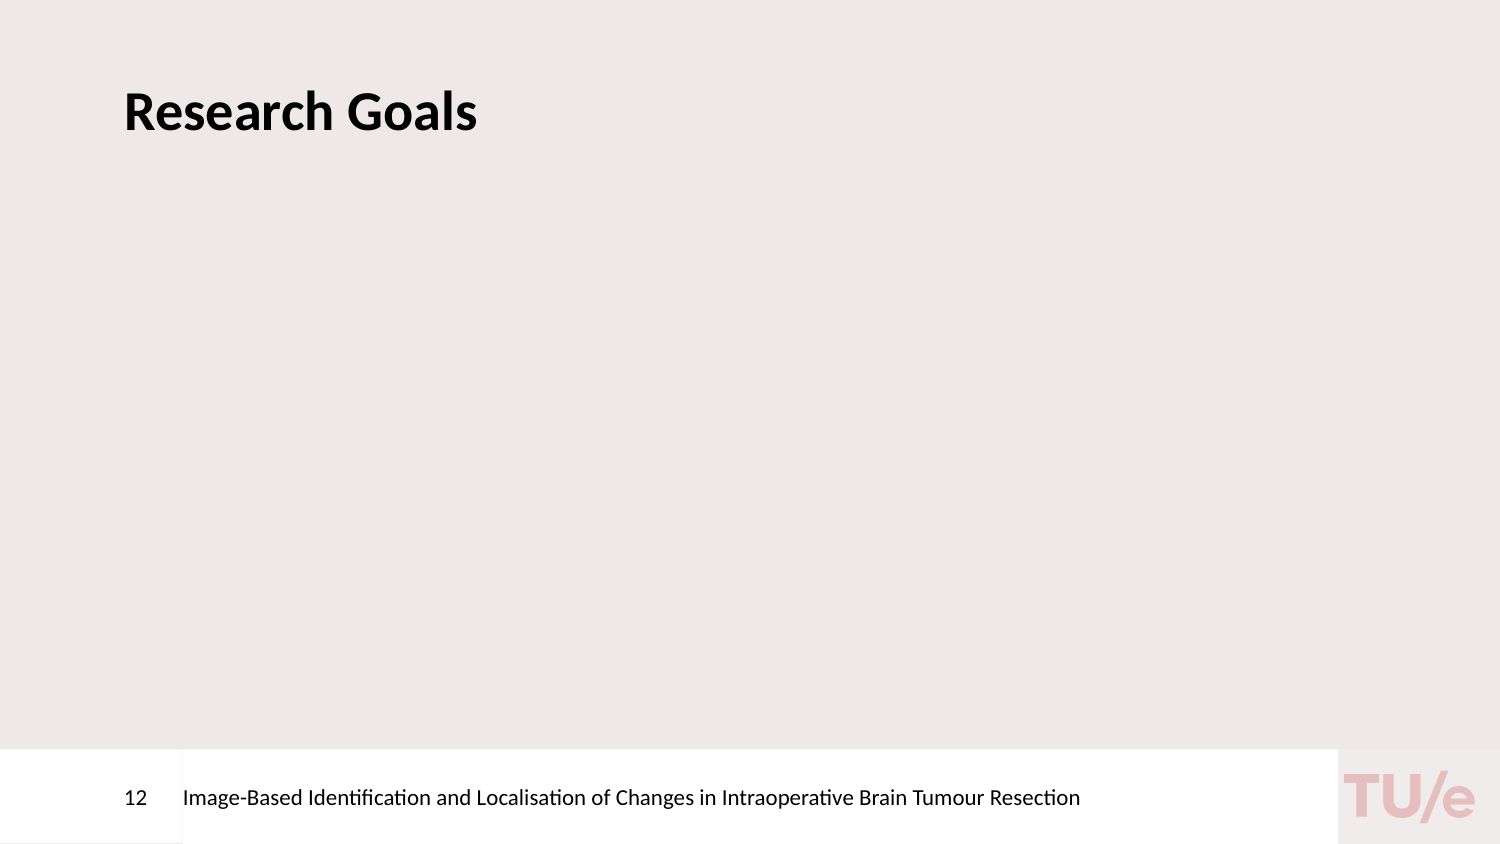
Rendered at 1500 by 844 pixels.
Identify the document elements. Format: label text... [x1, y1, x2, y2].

footer Image-Based Identification and Localisation of Changes in Intraoperative Brain Tumour Resection [183, 749, 1338, 844]
slide_number 12 [0, 749, 183, 844]
title Research Goals [124, 85, 1364, 174]
